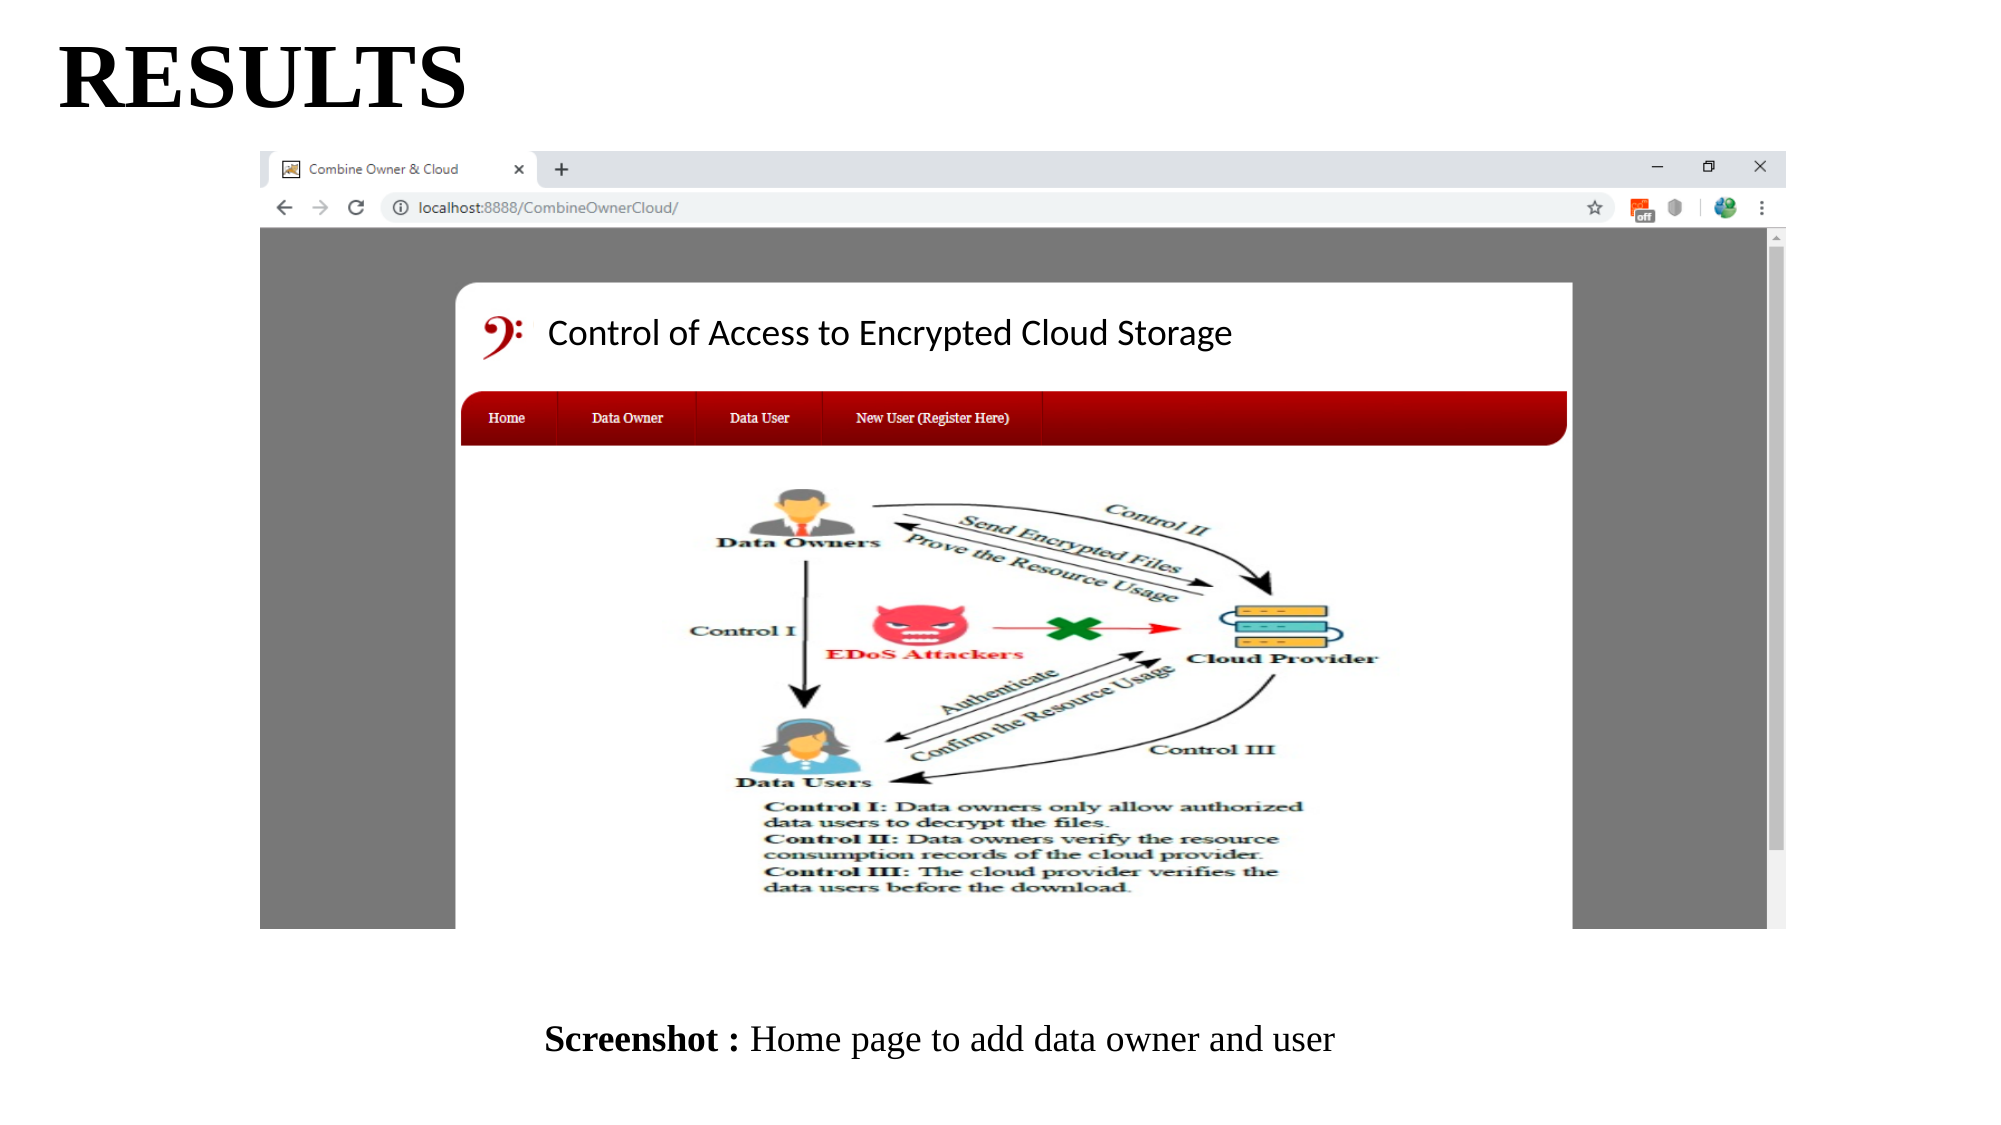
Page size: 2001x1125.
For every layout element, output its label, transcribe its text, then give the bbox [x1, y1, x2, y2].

text_box Screenshot : Home page to add data owner and user [425, 1006, 1720, 1067]
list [259, 151, 1786, 929]
title RESULTS [43, 3, 1769, 152]
